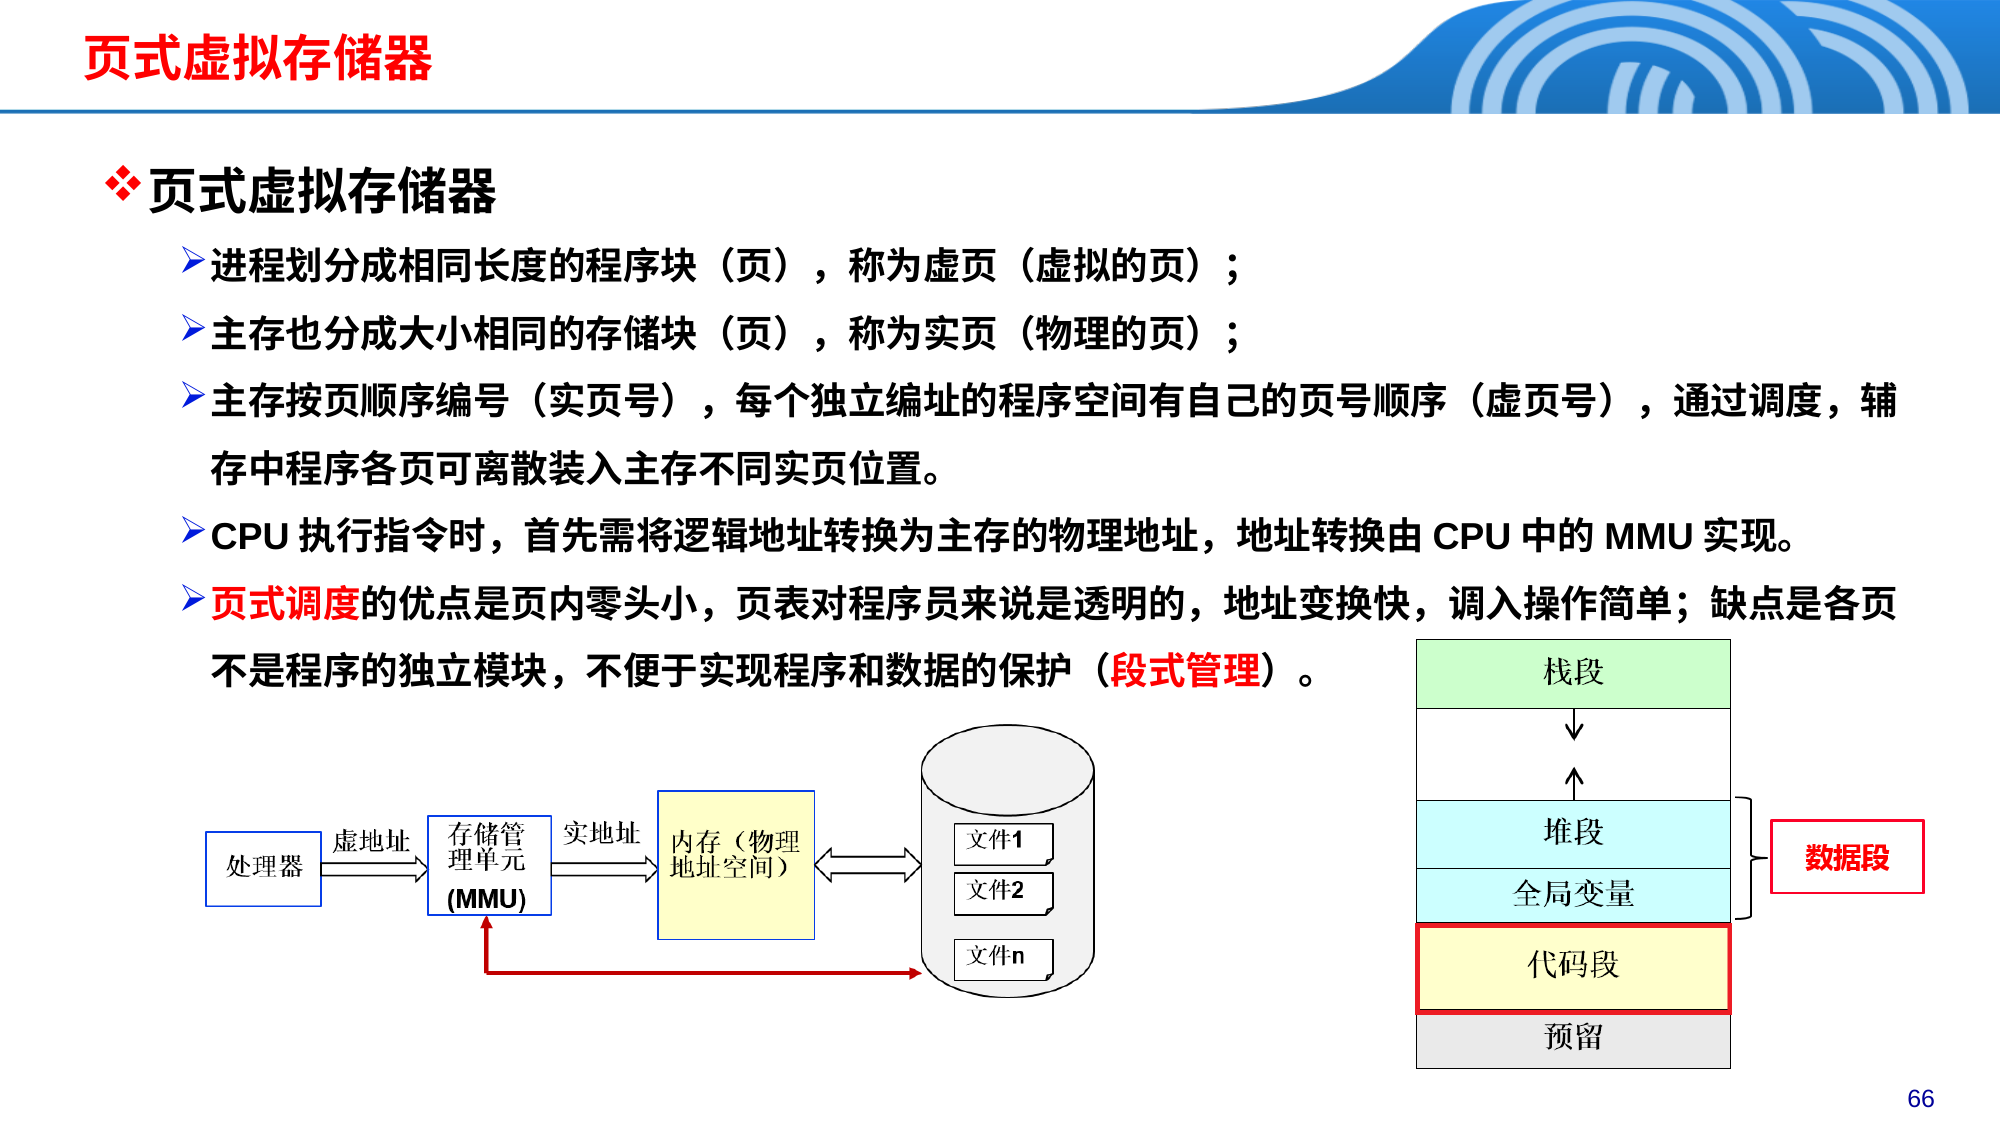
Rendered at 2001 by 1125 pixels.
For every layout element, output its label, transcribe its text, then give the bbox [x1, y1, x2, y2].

list 页式虚拟存储器 进程划分成相同长度的程序块（页），称为虚页（虚拟的页）； 主存也分成大小相同的存储块（页），称为实页（物理的页）； 主存按页顺序编号（实页号），每个独立编址的程序空间有自己的页号顺序（虚页号），通过调度，辅存中程序各页可离散装入主存不同实页位置。 CPU执行指令时，首先需将逻辑地址转换为主存的物理地址，地址转换由CPU中的MMU实现。 页式调度的优点是页内零头小，页表对程序员来说是透明的，地址变换快，调入操作简单；缺点是各页不是程序的独立模块，不便于实现程序和数据的保护（段式管理）。 [89, 124, 1922, 771]
title 页式虚拟存储器 [71, 29, 936, 93]
picture [1413, 633, 1937, 1076]
picture [0, 0, 2000, 114]
picture [196, 715, 1101, 1015]
